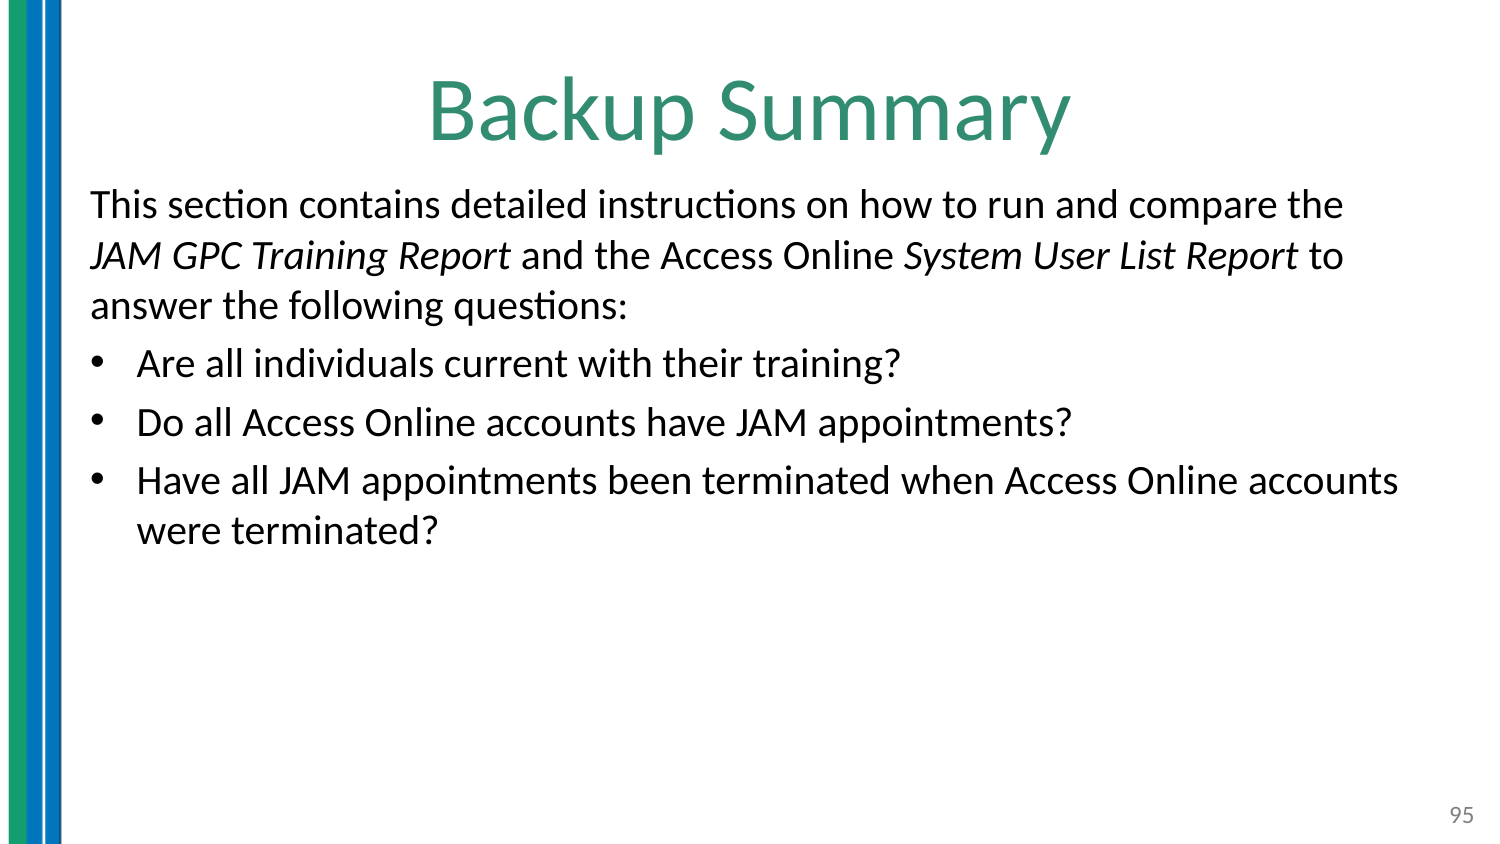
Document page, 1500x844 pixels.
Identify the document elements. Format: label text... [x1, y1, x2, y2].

picture [29, 0, 1500, 844]
picture [0, 0, 26, 844]
list This section contains detailed instructions on how to run and compare the JAM GPC Training Report and the Access Online System User List Report to answer the following questions: Are all individuals current with their training? Do all Access Online accounts have JAM appointments? Have all JAM appointments been terminated when Access Online accounts were terminated? [75, 169, 1425, 727]
title Backup Summary [75, 33, 1425, 169]
